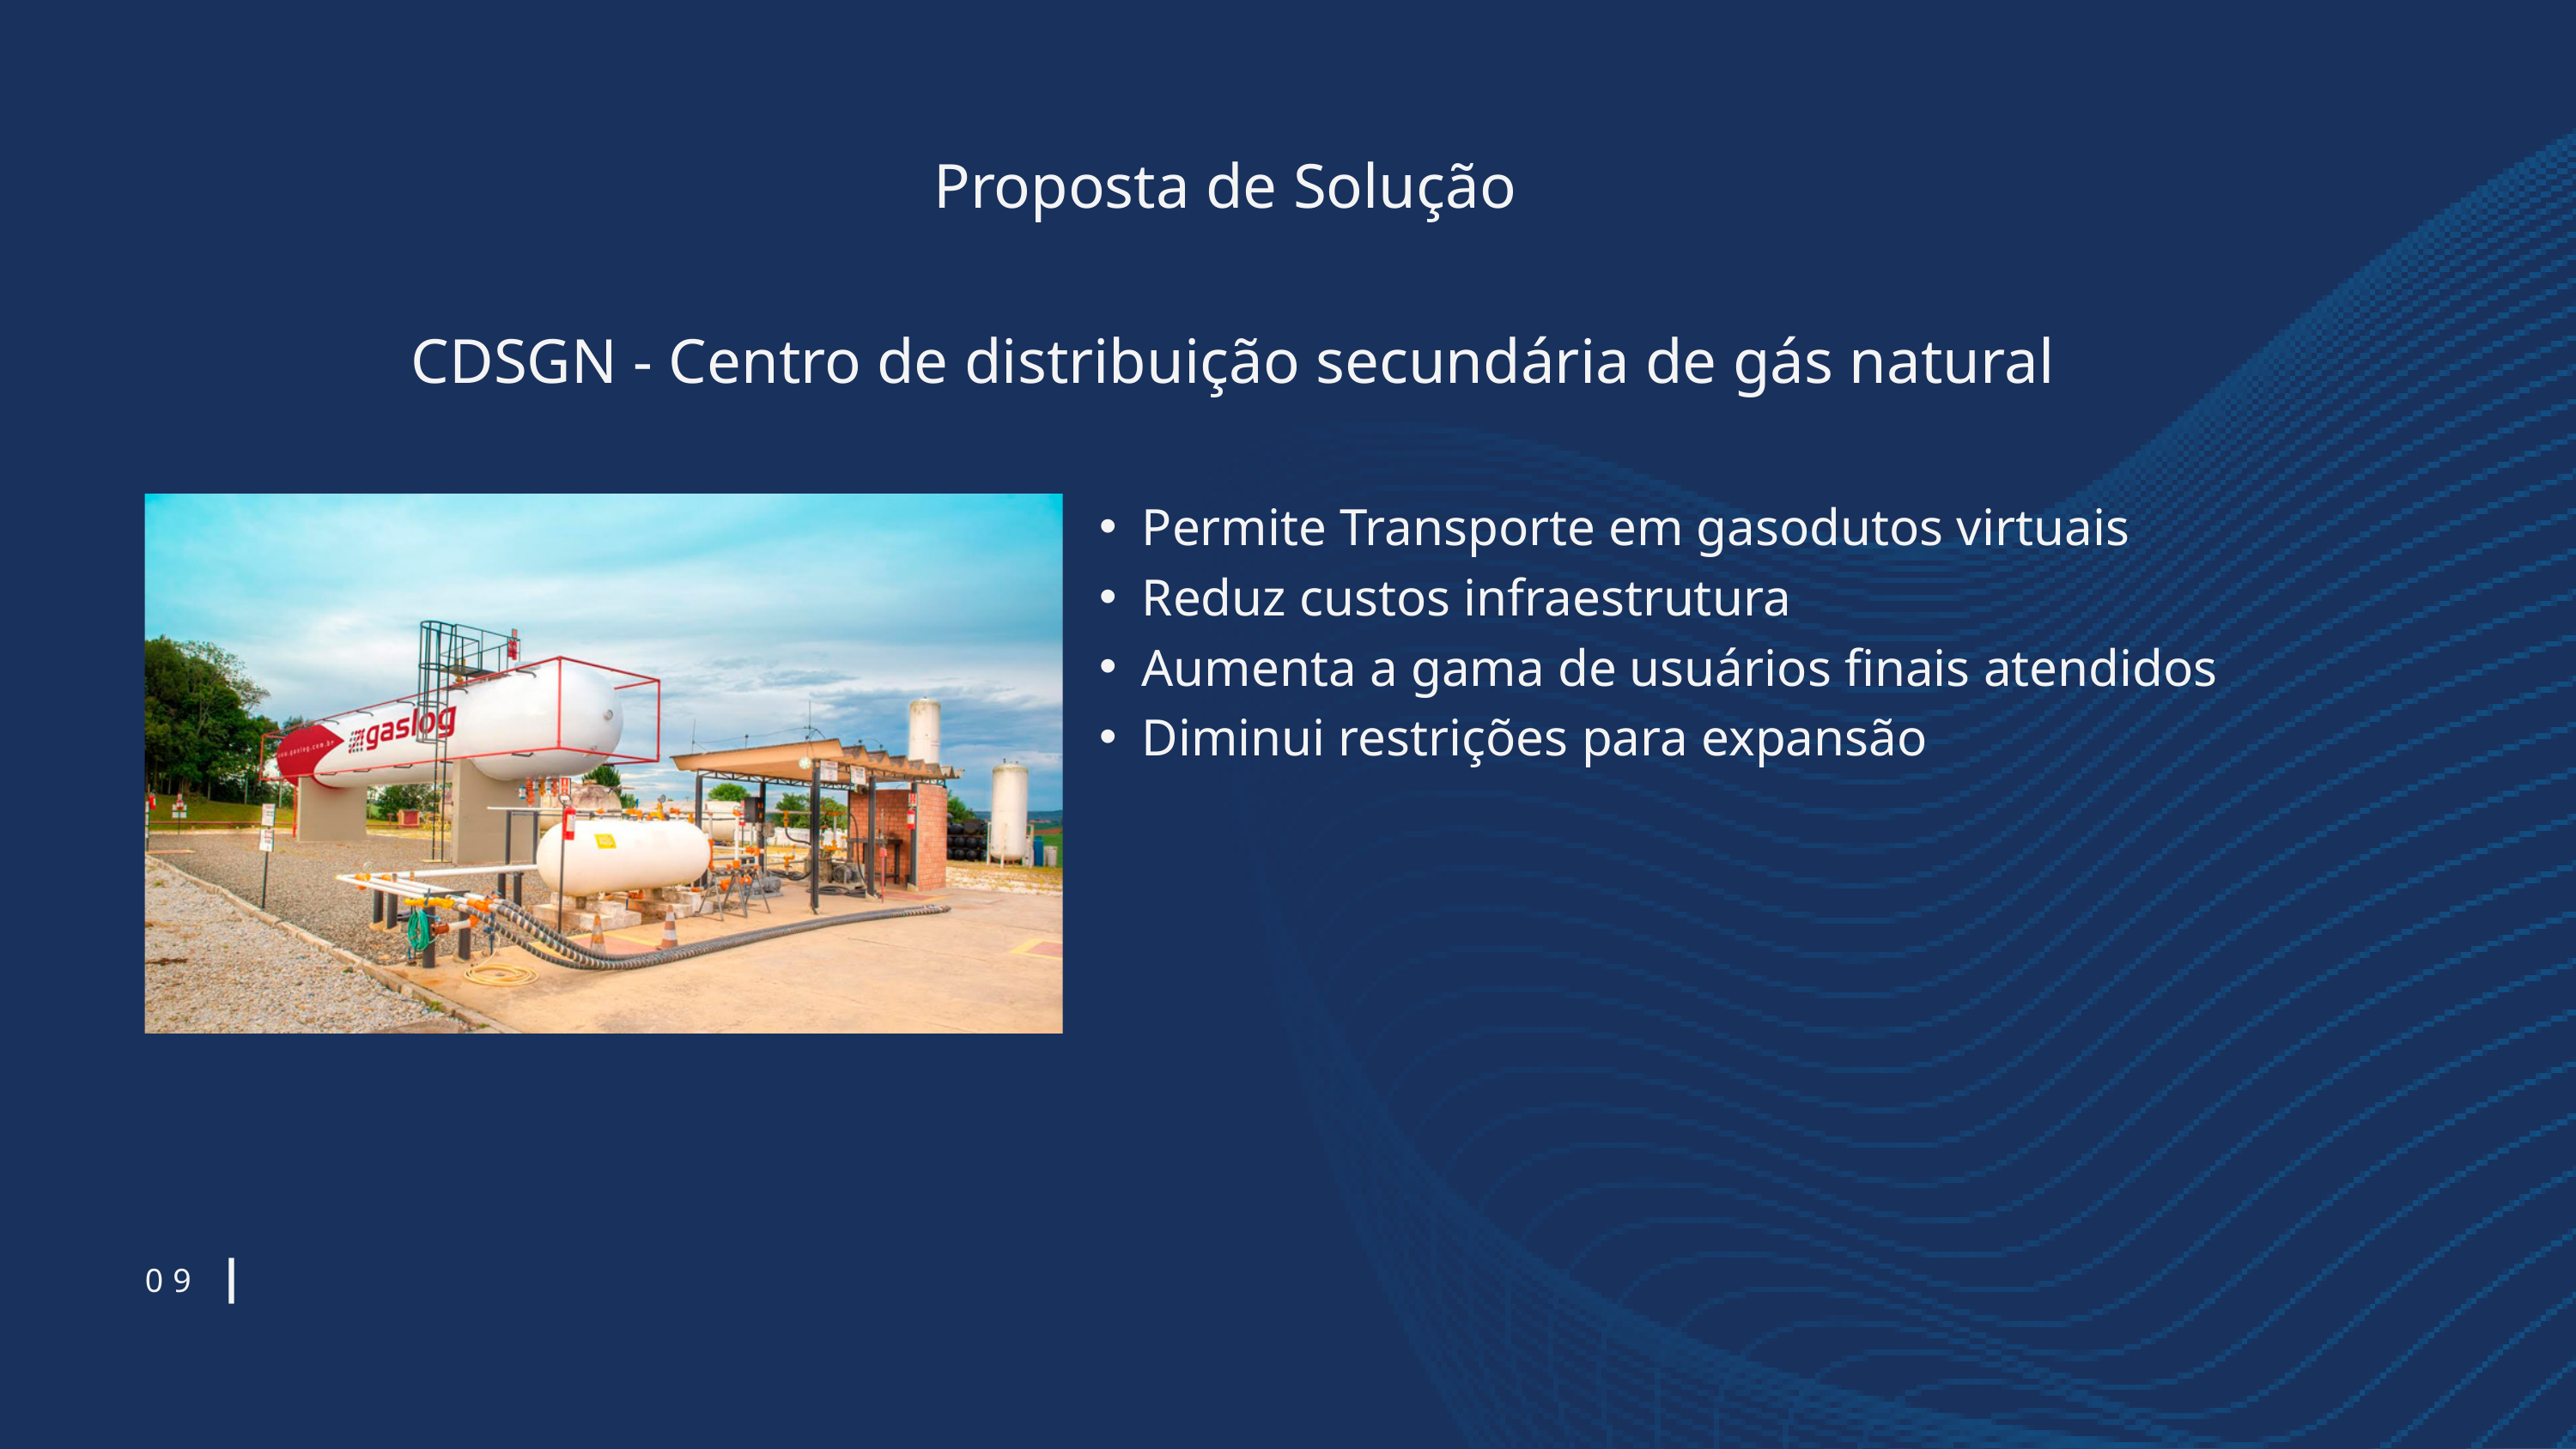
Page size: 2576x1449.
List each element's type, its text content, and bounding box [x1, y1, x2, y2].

text_box CDSGN - Centro de distribuição secundária de gás natural [337, 310, 2129, 396]
text_box Permite Transporte em gasodutos virtuais Reduz custos infraestrutura Aumenta a gama de usuários finais atendidos Diminui restrições para expansão [1056, 485, 2323, 767]
text_box 09 [144, 1253, 210, 1300]
text_box [1138, 106, 2576, 1449]
text_box [144, 494, 1063, 1034]
text_box Proposta de Solução [325, 135, 2142, 221]
